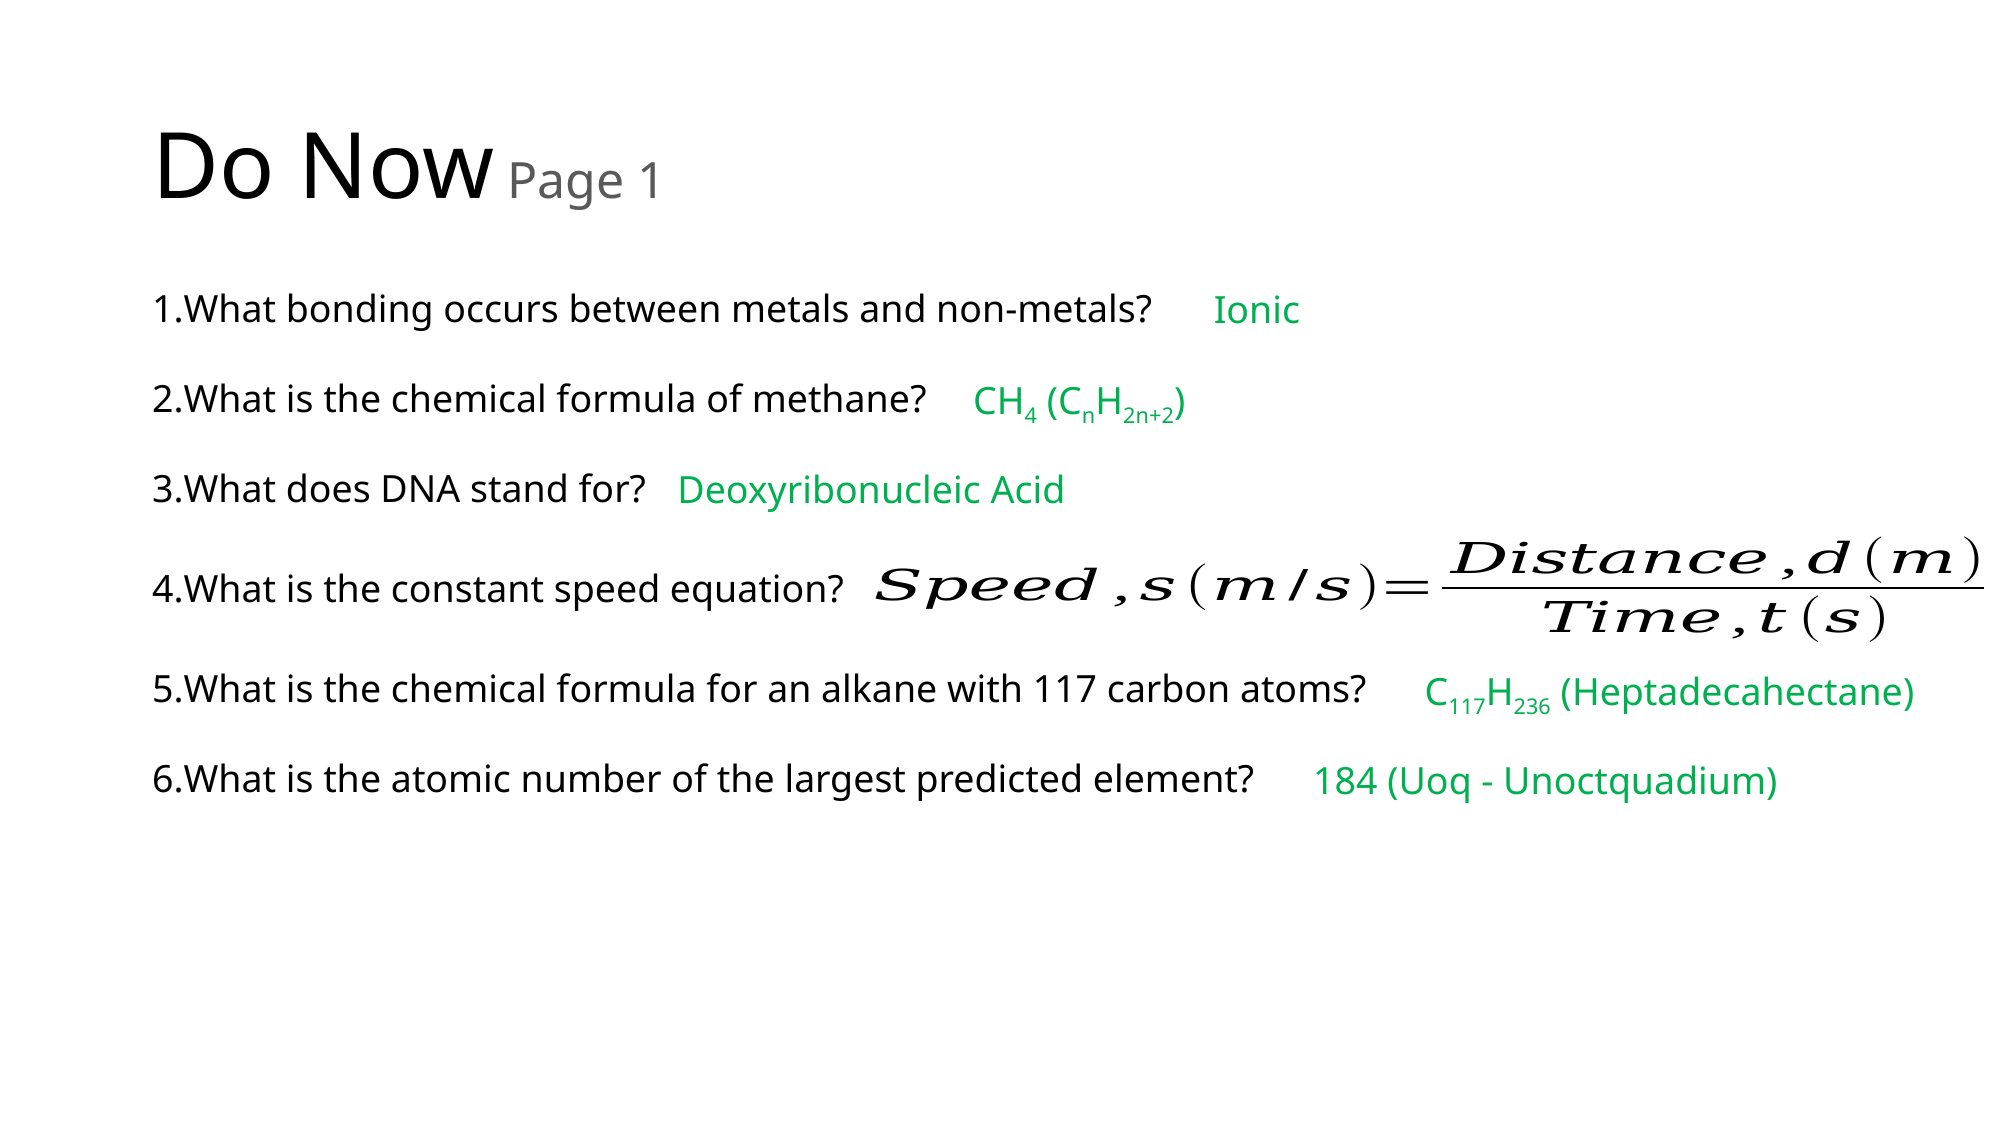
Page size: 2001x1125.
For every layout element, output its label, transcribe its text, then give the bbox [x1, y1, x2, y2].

text_box Ionic [1198, 278, 1990, 339]
title Do Now Page 1 [137, 59, 1863, 278]
text_box CH4 (CnH2n+2) [958, 369, 1990, 436]
text_box 184 (Uoq - Unoctquadium) [1298, 749, 1990, 810]
text_box C117H236 (Heptadecahectane) [1409, 660, 1990, 727]
text_box What bonding occurs between metals and non-metals? What is the chemical formula of methane? What does DNA stand for? What is the constant speed equation? What is the chemical formula for an alkane with 117 carbon atoms? What is the atomic number of the largest predicted element? [137, 277, 1717, 808]
text_box Deoxyribonucleic Acid [662, 458, 1990, 519]
